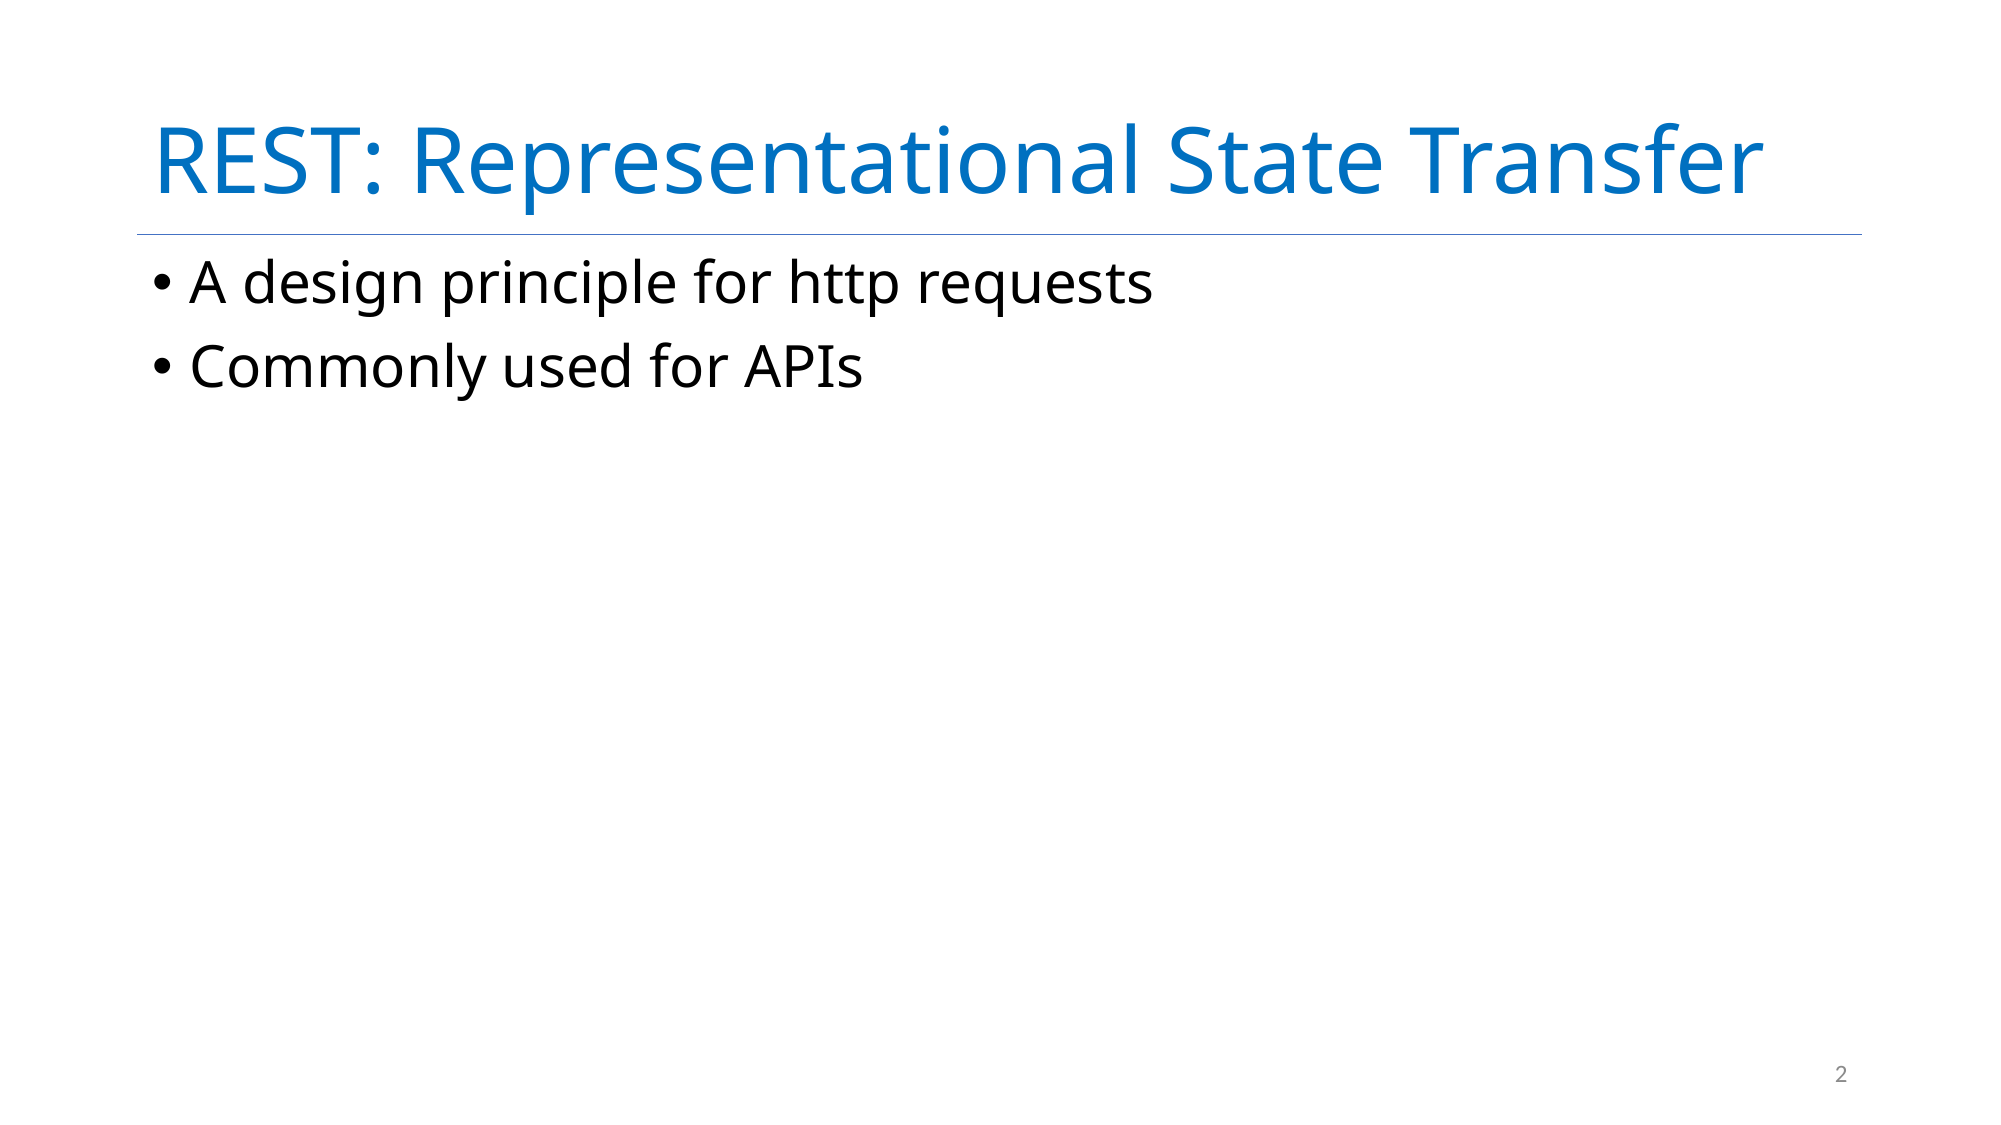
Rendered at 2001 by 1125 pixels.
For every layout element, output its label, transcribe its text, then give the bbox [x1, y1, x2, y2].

list A design principle for http requests Commonly used for APIs [137, 246, 1432, 960]
slide_number 2 [1412, 1042, 1863, 1103]
title REST: Representational State Transfer [137, 3, 1863, 221]
